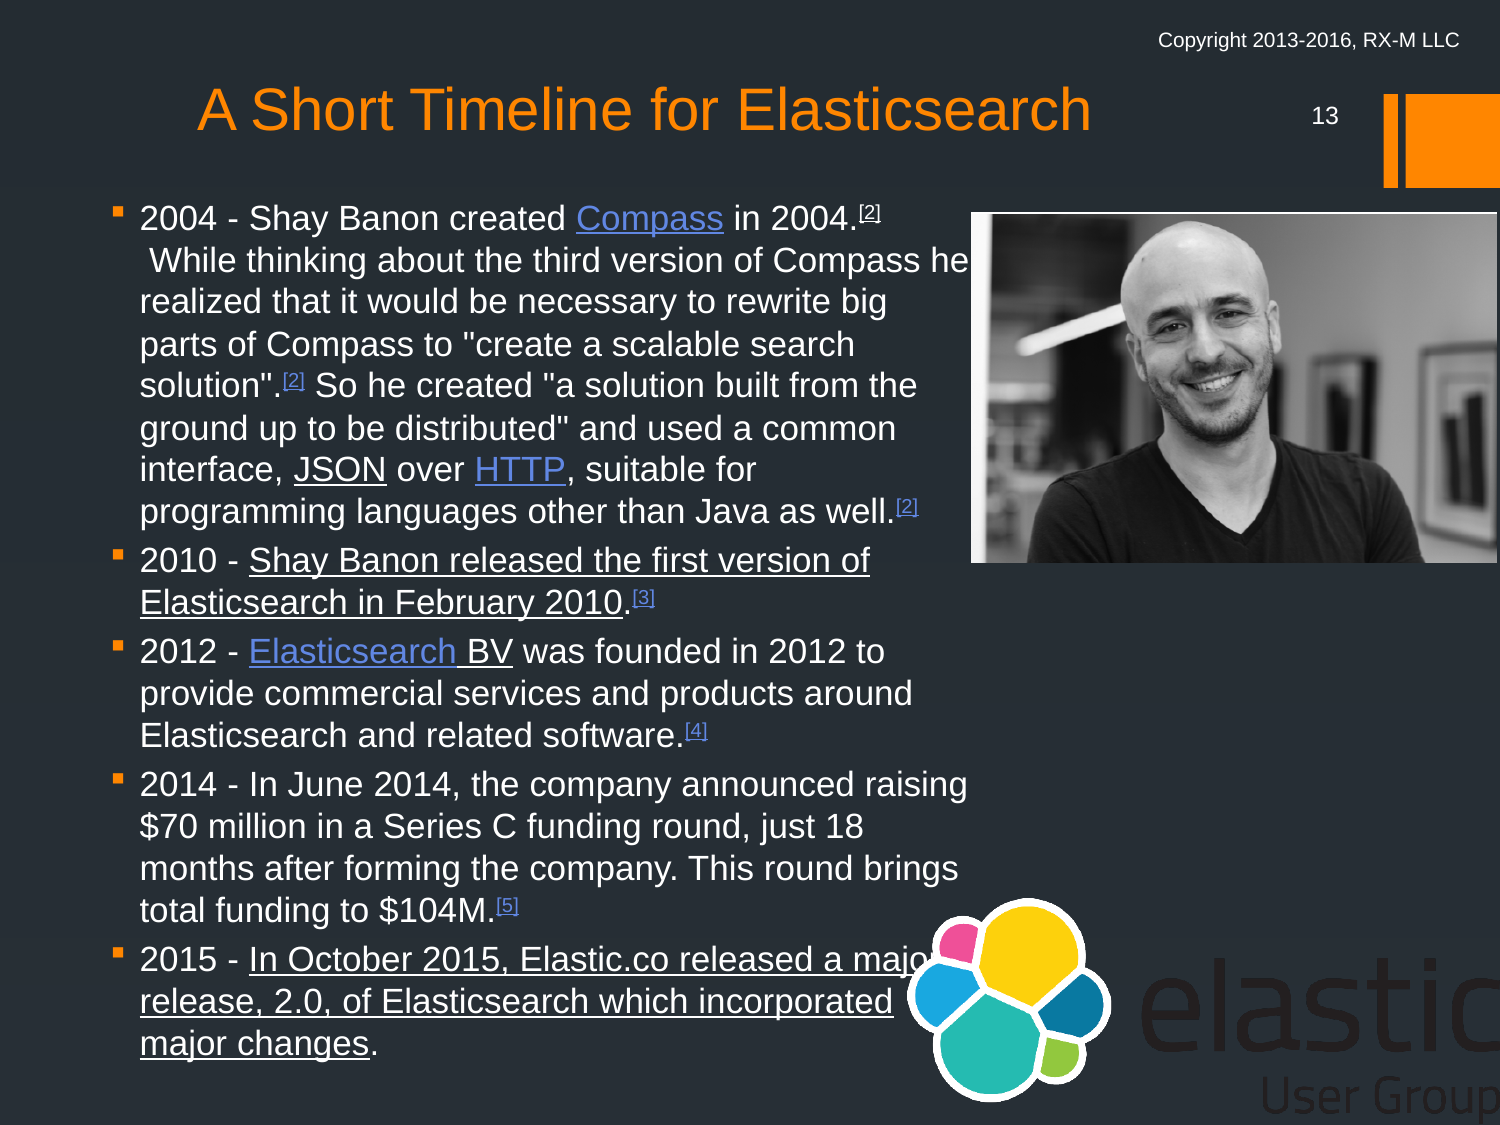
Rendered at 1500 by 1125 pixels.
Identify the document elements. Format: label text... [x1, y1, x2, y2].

picture [906, 898, 1500, 1125]
list 2004 - Shay Banon created Compass in 2004.[2] While thinking about the third version of Compass he realized that it would be necessary to rewrite big parts of Compass to "create a scalable search solution".[2] So he created "a solution built from the ground up to be distributed" and used a common interface, JSON over HTTP, suitable for programming languages other than Java as well.[2] 2010 - Shay Banon released the first version of Elasticsearch in February 2010.[3] 2012 - Elasticsearch BV was founded in 2012 to provide commercial services and products around Elasticsearch and related software.[4] 2014 - In June 2014, the company announced raising $70 million in a Series C funding round, just 18 months after forming the company. This round brings total funding to $104M.[5] 2015 - In October 2015, Elastic.co released a major release, 2.0, of Elasticsearch which incorporated major changes. [87, 187, 988, 1075]
title A Short Timeline for Elasticsearch [37, 17, 1125, 150]
slide_number 13 [1199, 90, 1355, 140]
picture [970, 211, 1497, 563]
footer Copyright 2013-2016, RX-M LLC [1106, 26, 1475, 76]
